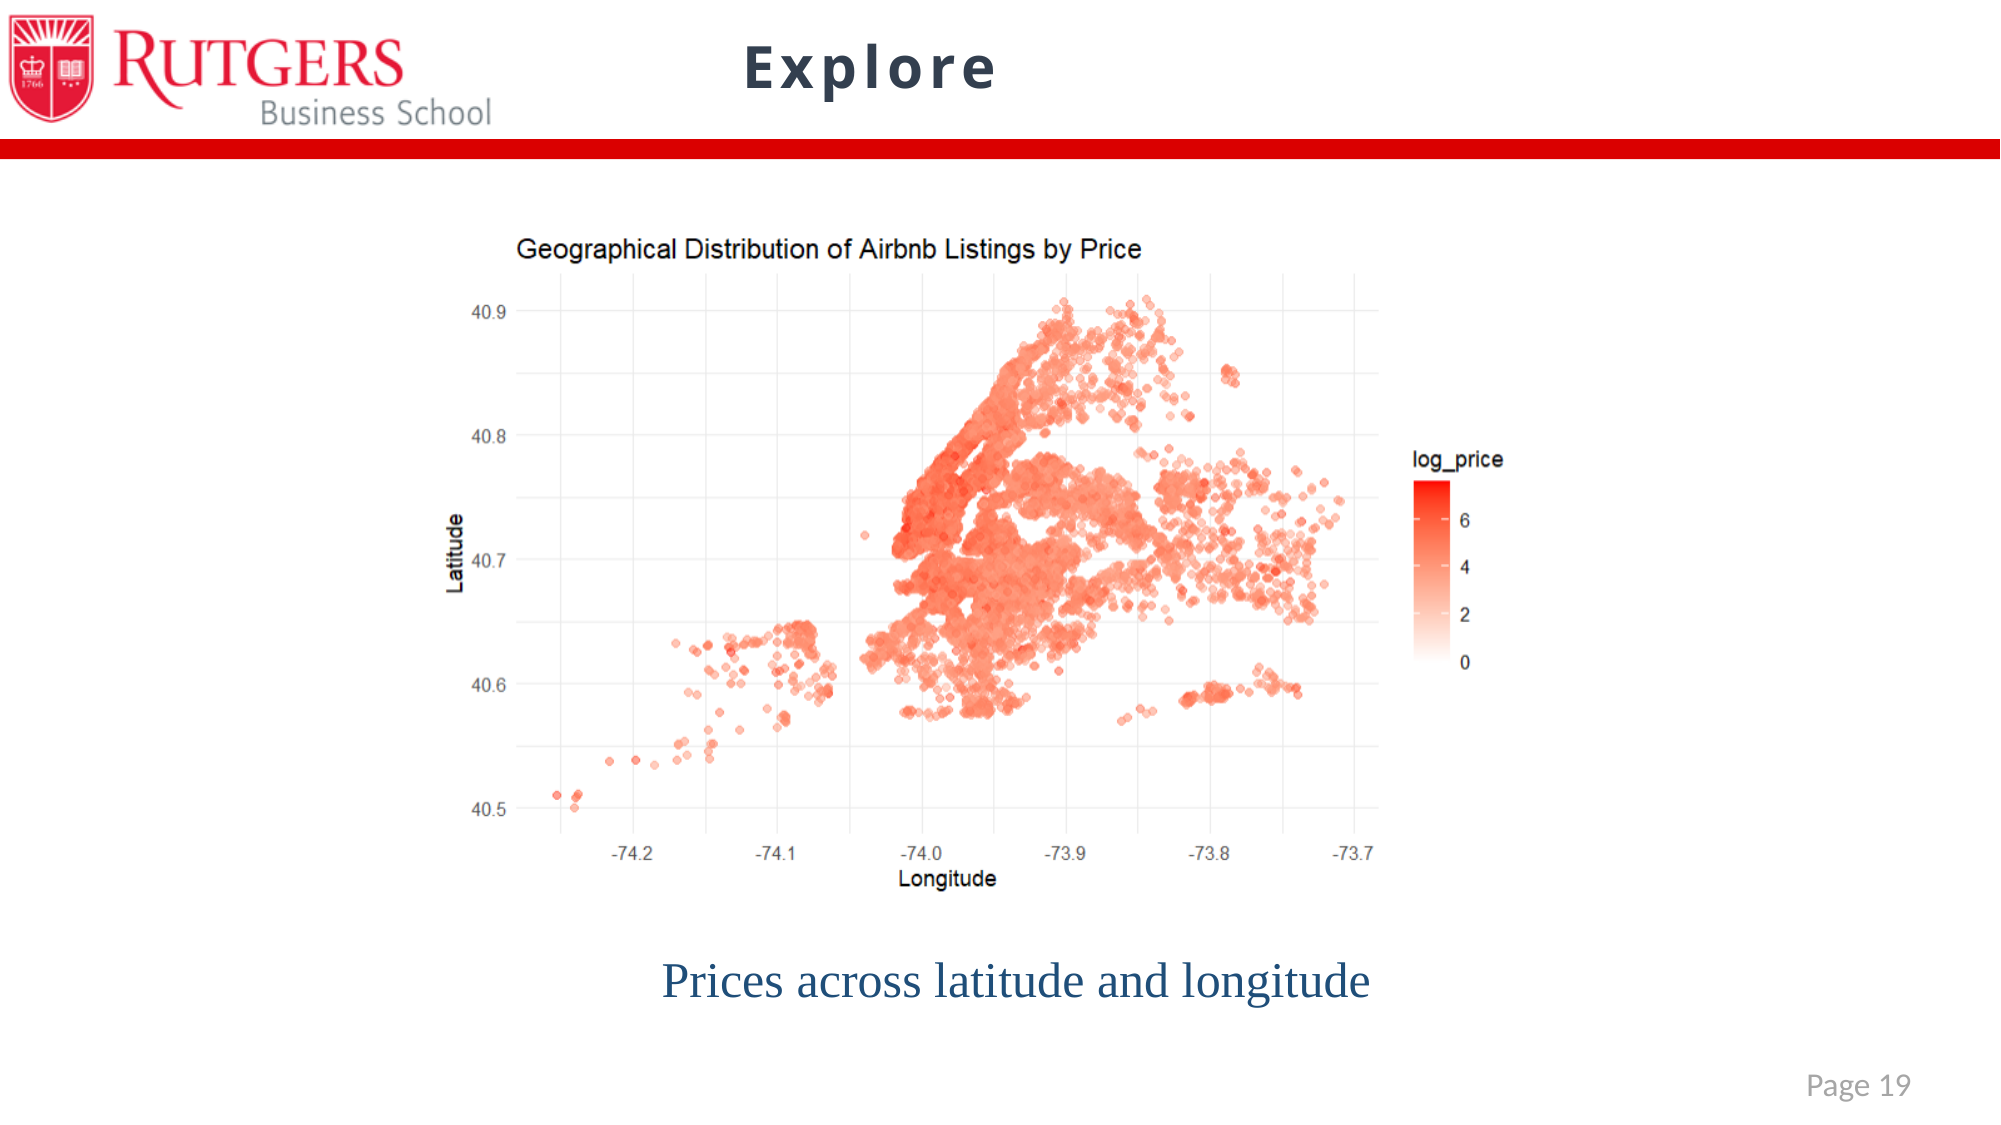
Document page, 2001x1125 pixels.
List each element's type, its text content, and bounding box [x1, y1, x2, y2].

picture [430, 221, 1529, 904]
text_box Prices across latitude and longitude [646, 940, 1493, 1016]
text_box Explore [727, 22, 1012, 108]
picture [3, 6, 507, 138]
